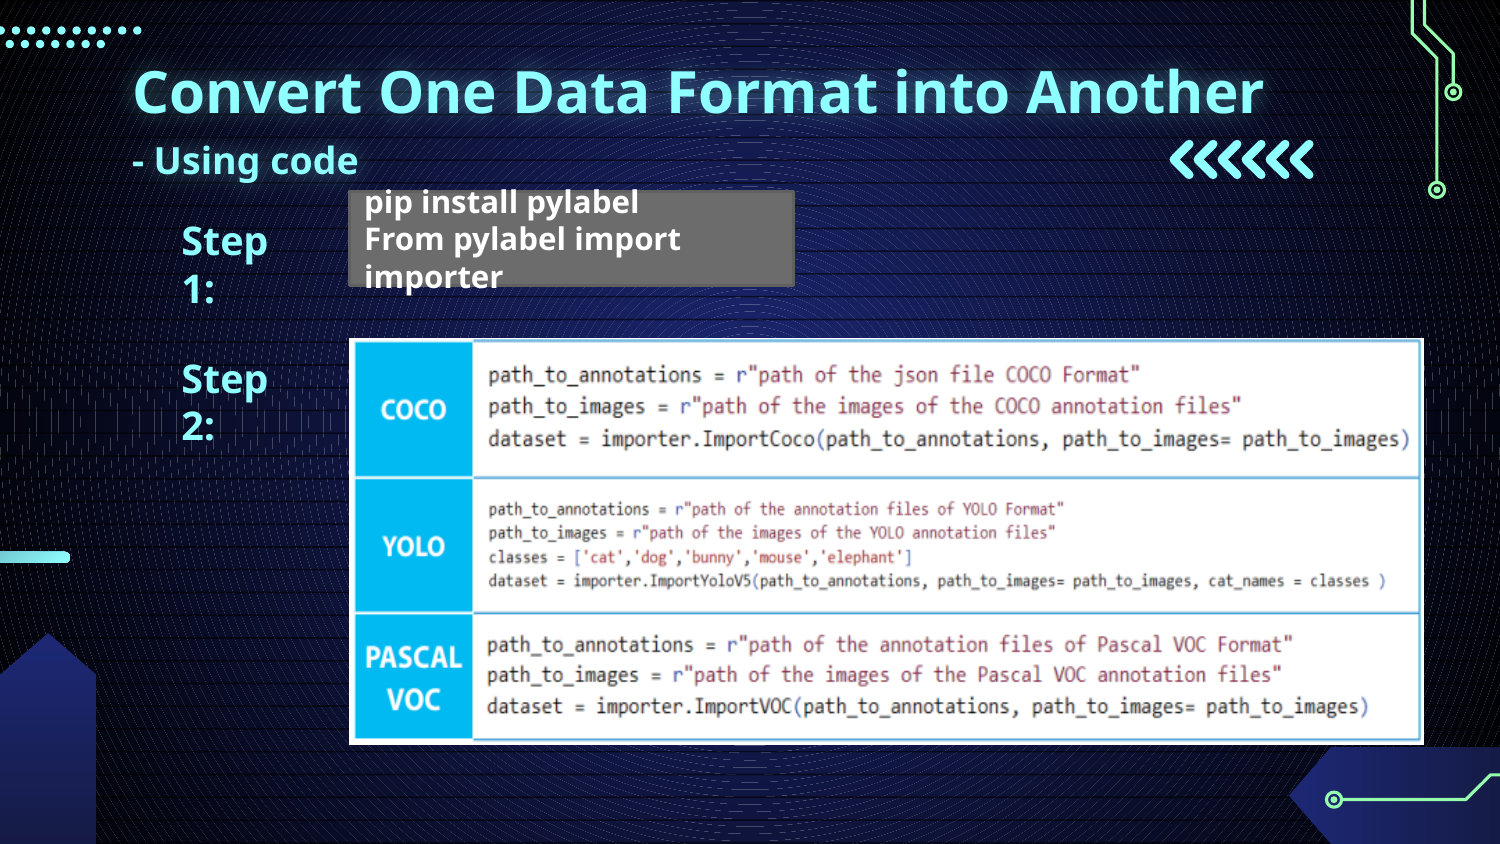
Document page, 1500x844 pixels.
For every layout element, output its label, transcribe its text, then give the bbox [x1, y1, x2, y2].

title Convert One Data Format into Another [116, 43, 1383, 110]
picture [348, 338, 1425, 745]
list Step 1: [166, 201, 325, 276]
text_box pip install pylabel From pylabel import importer [349, 191, 794, 286]
list Step 2: [166, 338, 325, 414]
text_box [1168, 139, 1315, 180]
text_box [118, 105, 1382, 112]
title - Using code [116, 112, 1383, 207]
